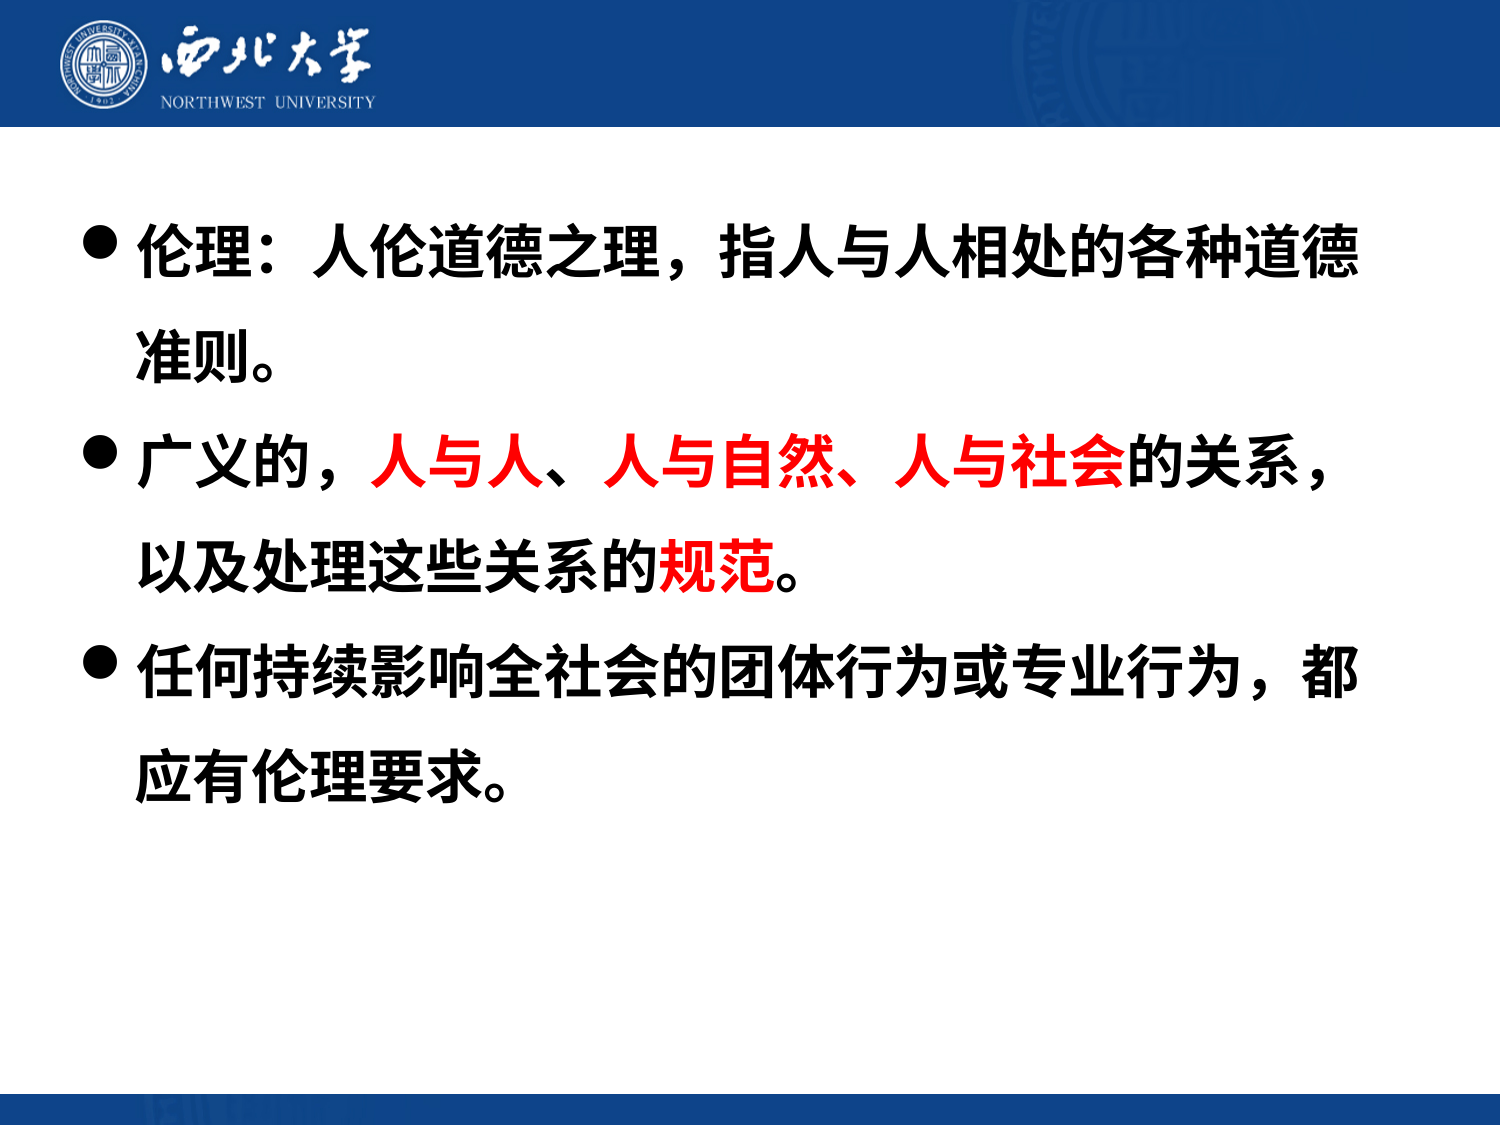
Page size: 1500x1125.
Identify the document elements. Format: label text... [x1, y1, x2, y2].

text_box 伦理：人伦道德之理，指人与人相处的各种道德准则。 广义的，人与人、人与自然、人与社会的关系，以及处理这些关系的规范。 任何持续影响全社会的团体行为或专业行为，都应有伦理要求。 [63, 172, 1380, 818]
picture [0, 1094, 1500, 1125]
picture [0, 0, 1500, 127]
